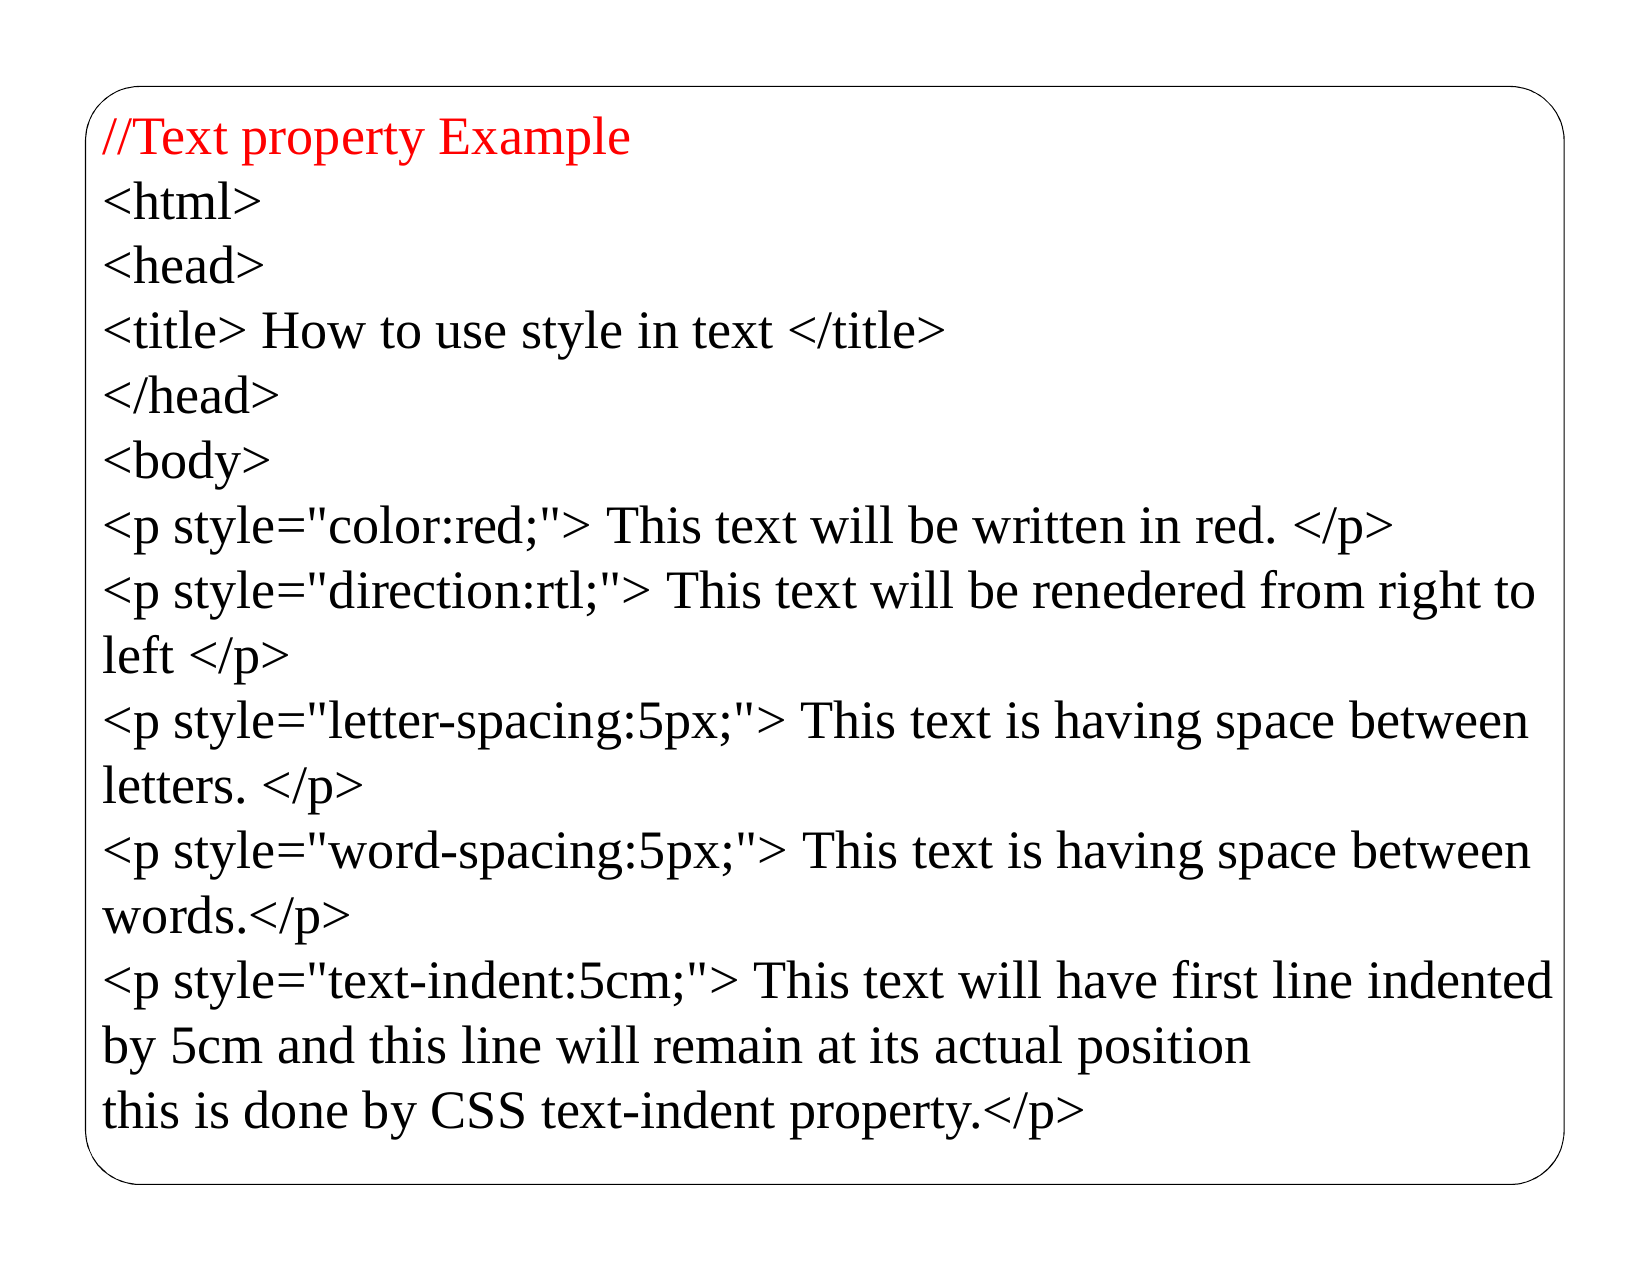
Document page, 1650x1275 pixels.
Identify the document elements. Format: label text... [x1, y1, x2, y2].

slide_number [113, 1113, 160, 1151]
list //Text property Example <html> <head> <title> How to use style in text </title> </head> <body> <p style="color:red;"> This text will be written in red. </p> <p style="direction:rtl;"> This text will be renedered from right to left </p> <p style="letter-spacing:5px;"> This text is having space between letters. </p> <p style="word-spacing:5px;"> This text is having space between words.</p> <p style="text-indent:5cm;"> This text will have first line indented by 5cm and this line will remain at its actual position this is done by CSS text-indent property.</p> [102, 99, 1558, 1163]
